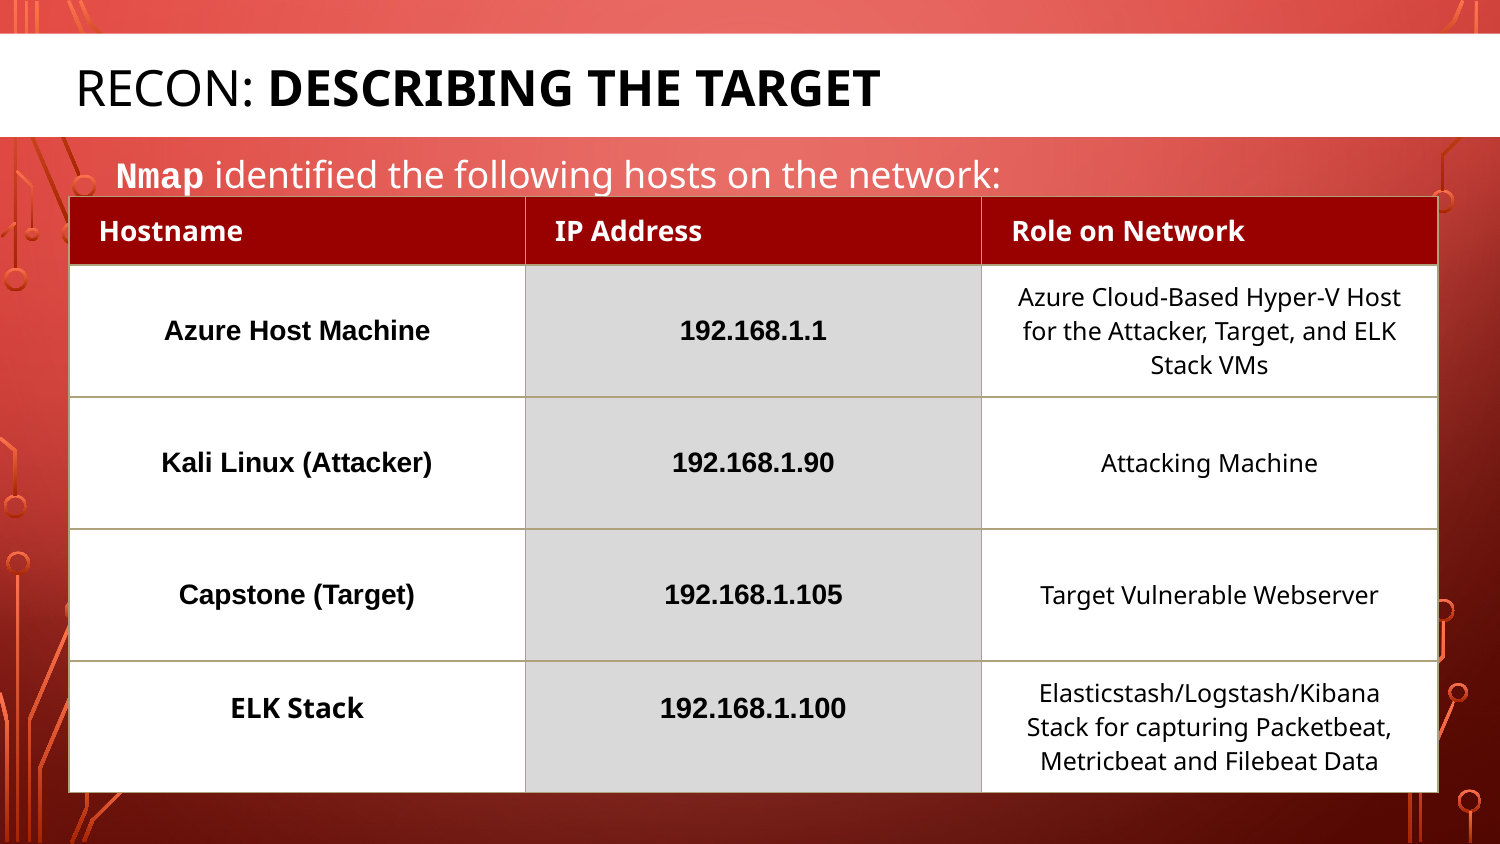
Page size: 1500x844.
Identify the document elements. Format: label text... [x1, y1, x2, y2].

table_cell Capstone (Target) [70, 530, 525, 660]
table_cell Attacking Machine [982, 398, 1437, 528]
table_cell Target Vulnerable Webserver [982, 530, 1437, 660]
table_cell Elasticstash/Logstash/Kibana Stack for capturing Packetbeat, Metricbeat and Filebeat Data [982, 662, 1437, 792]
table_header Hostname [70, 197, 525, 264]
table_cell 192.168.1.90 [526, 398, 981, 528]
title Recon: Describing the Target [0, 33, 1500, 137]
table_cell Azure Cloud-Based Hyper-V Host for the Attacker, Target, and ELK Stack VMs [982, 266, 1437, 396]
table_header IP Address [526, 197, 981, 264]
table_cell ELK Stack [70, 662, 525, 792]
table_cell Azure Host Machine [70, 266, 525, 396]
table_header Role on Network [982, 197, 1437, 264]
subtitle Nmap identified the following hosts on the network: [40, 136, 1500, 197]
table_cell 192.168.1.1 [526, 266, 981, 396]
table_cell 192.168.1.100 [526, 662, 981, 792]
table_cell Kali Linux (Attacker) [70, 398, 525, 528]
table_cell 192.168.1.105 [526, 530, 981, 660]
